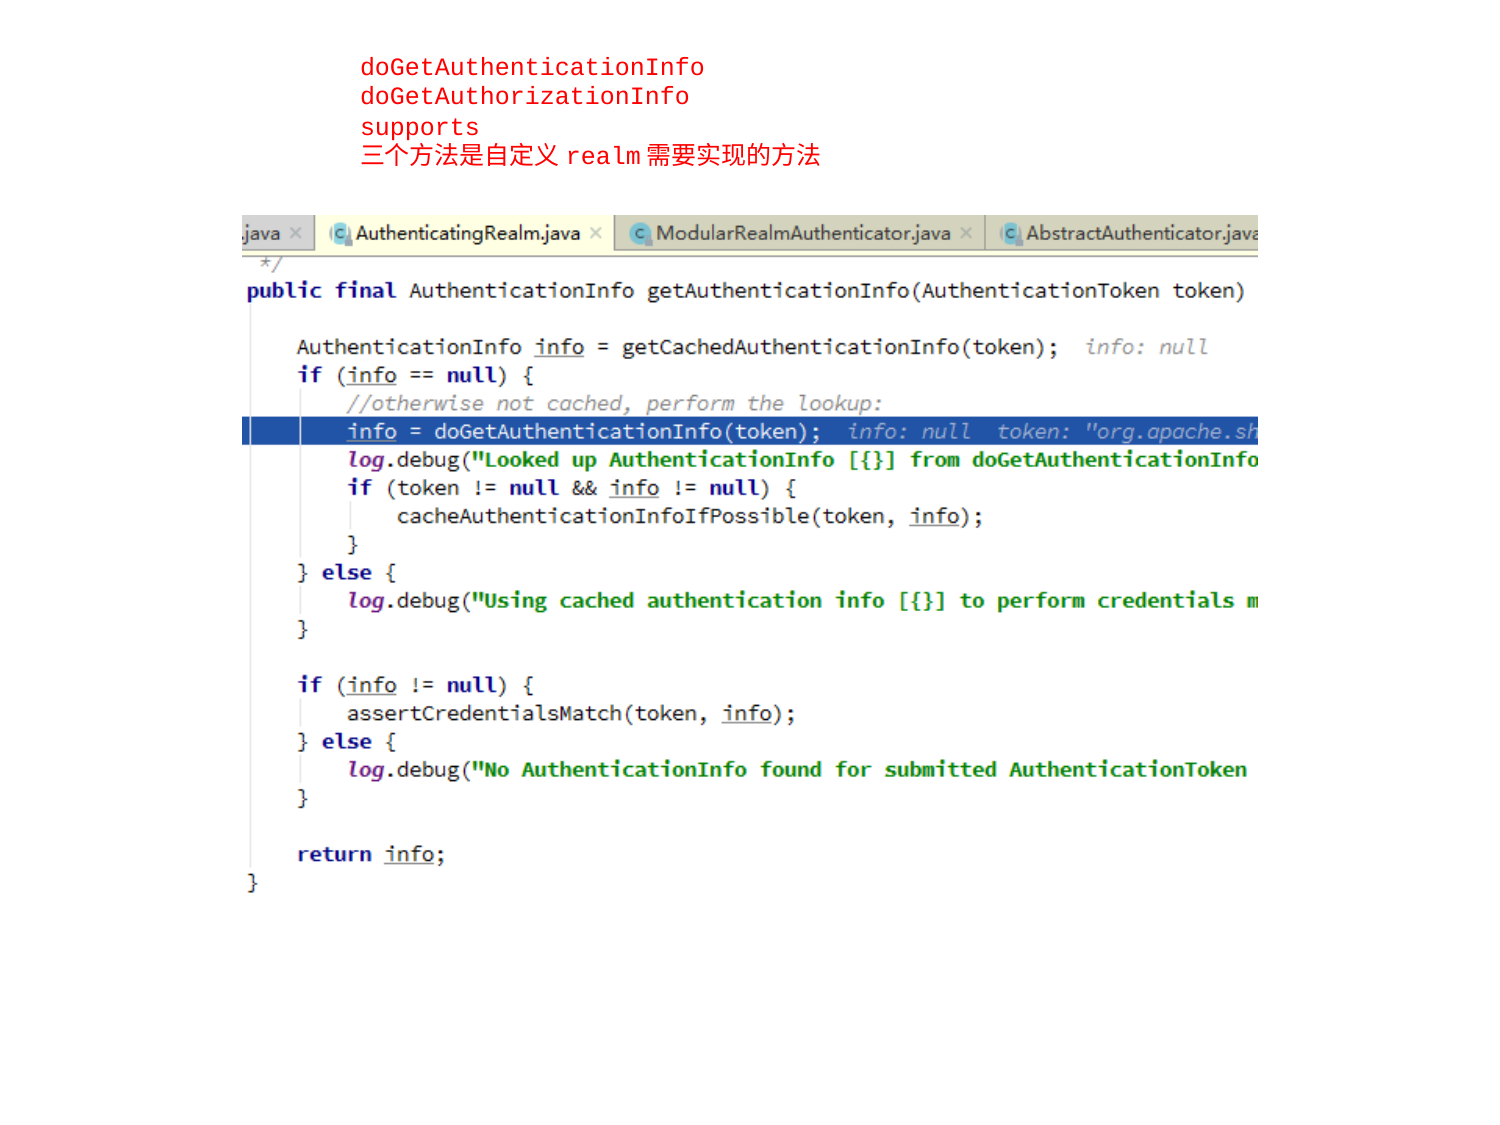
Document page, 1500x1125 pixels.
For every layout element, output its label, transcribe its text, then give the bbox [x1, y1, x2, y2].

picture [241, 215, 1258, 910]
text_box doGetAuthenticationInfo doGetAuthorizationInfo supports 三个方法是自定义realm需要实现的方法 [345, 42, 837, 178]
